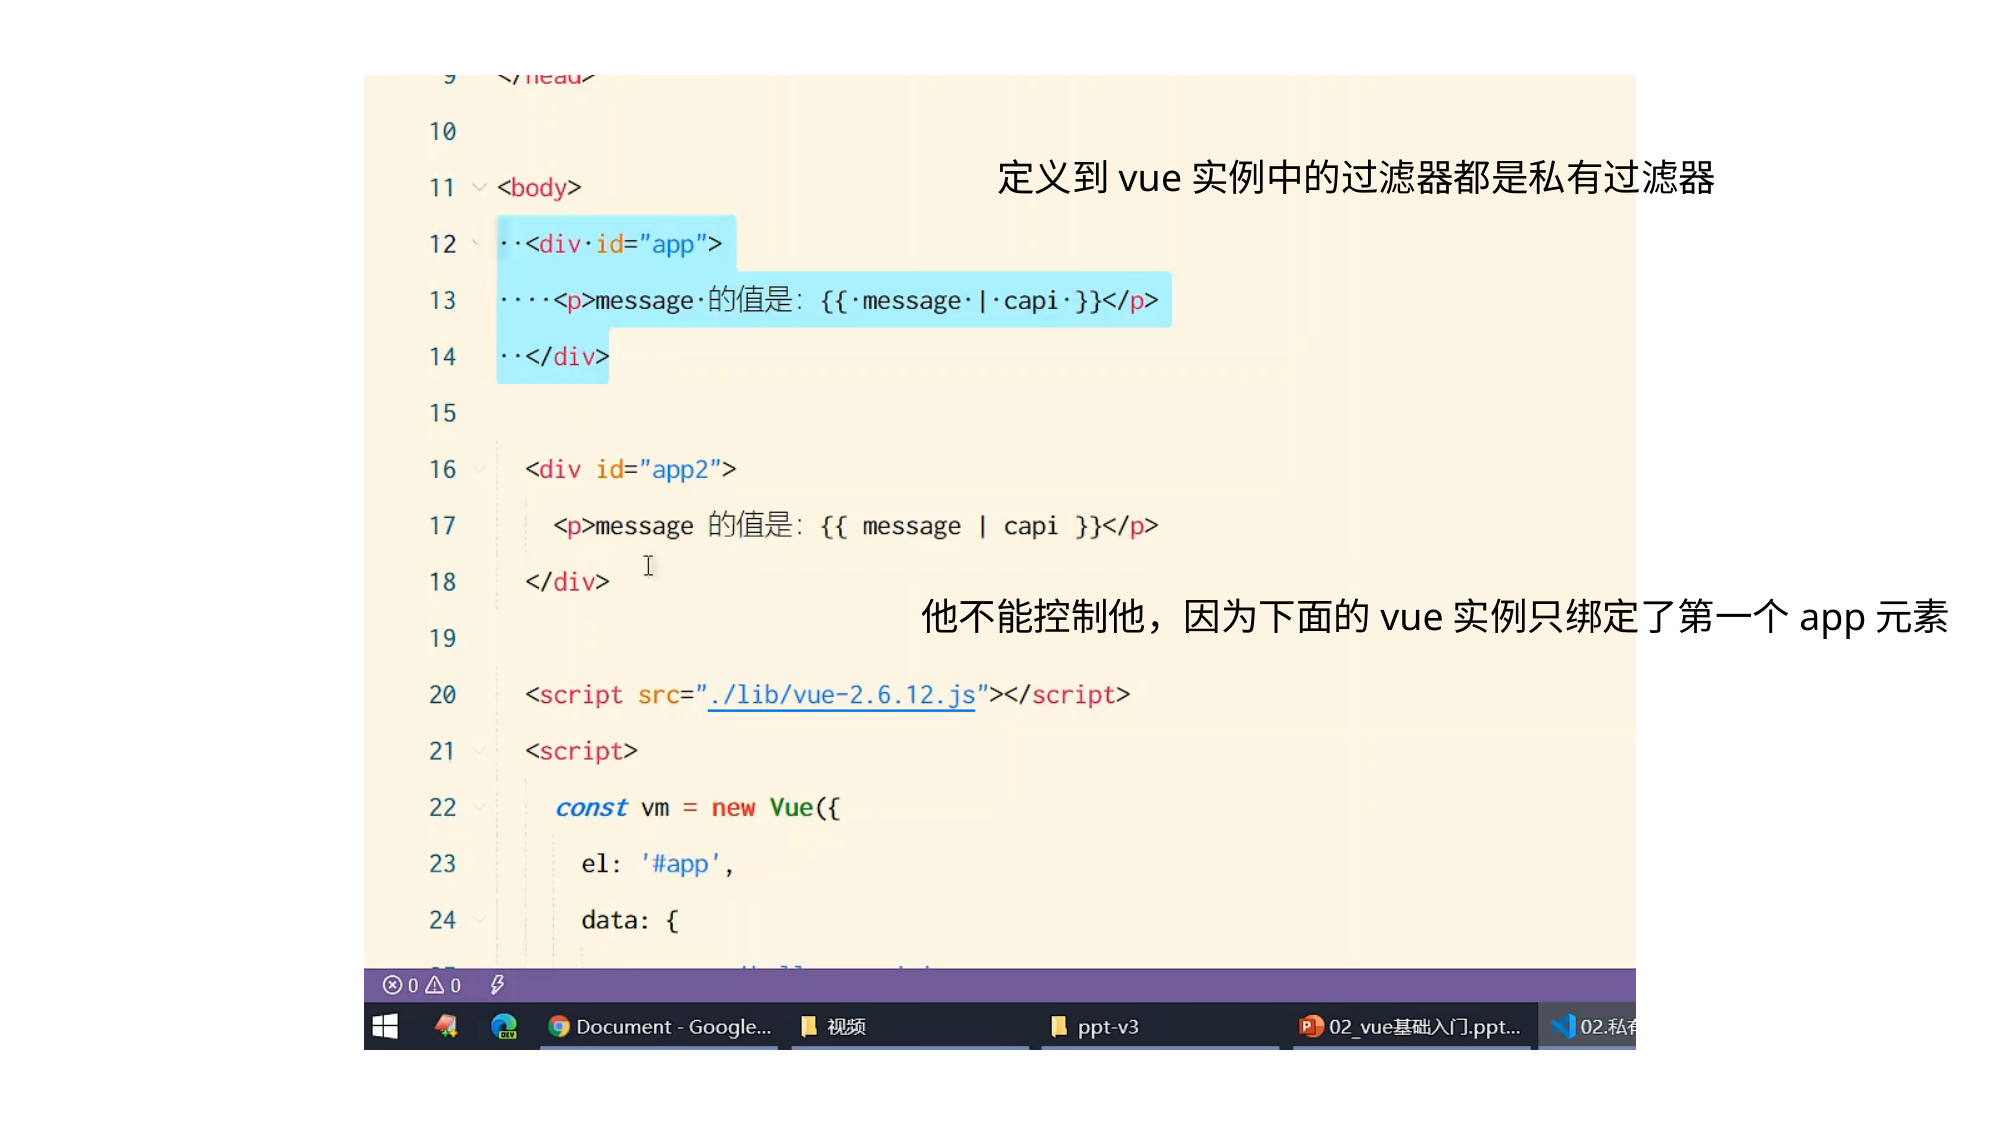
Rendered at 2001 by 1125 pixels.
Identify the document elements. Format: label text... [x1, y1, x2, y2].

text_box 定义到vue实例中的过滤器都是私有过滤器 [1636, 146, 1865, 207]
picture [364, 75, 1636, 1050]
text_box 他不能控制他，因为下面的vue实例只绑定了第一个app元素 [1636, 585, 1972, 645]
